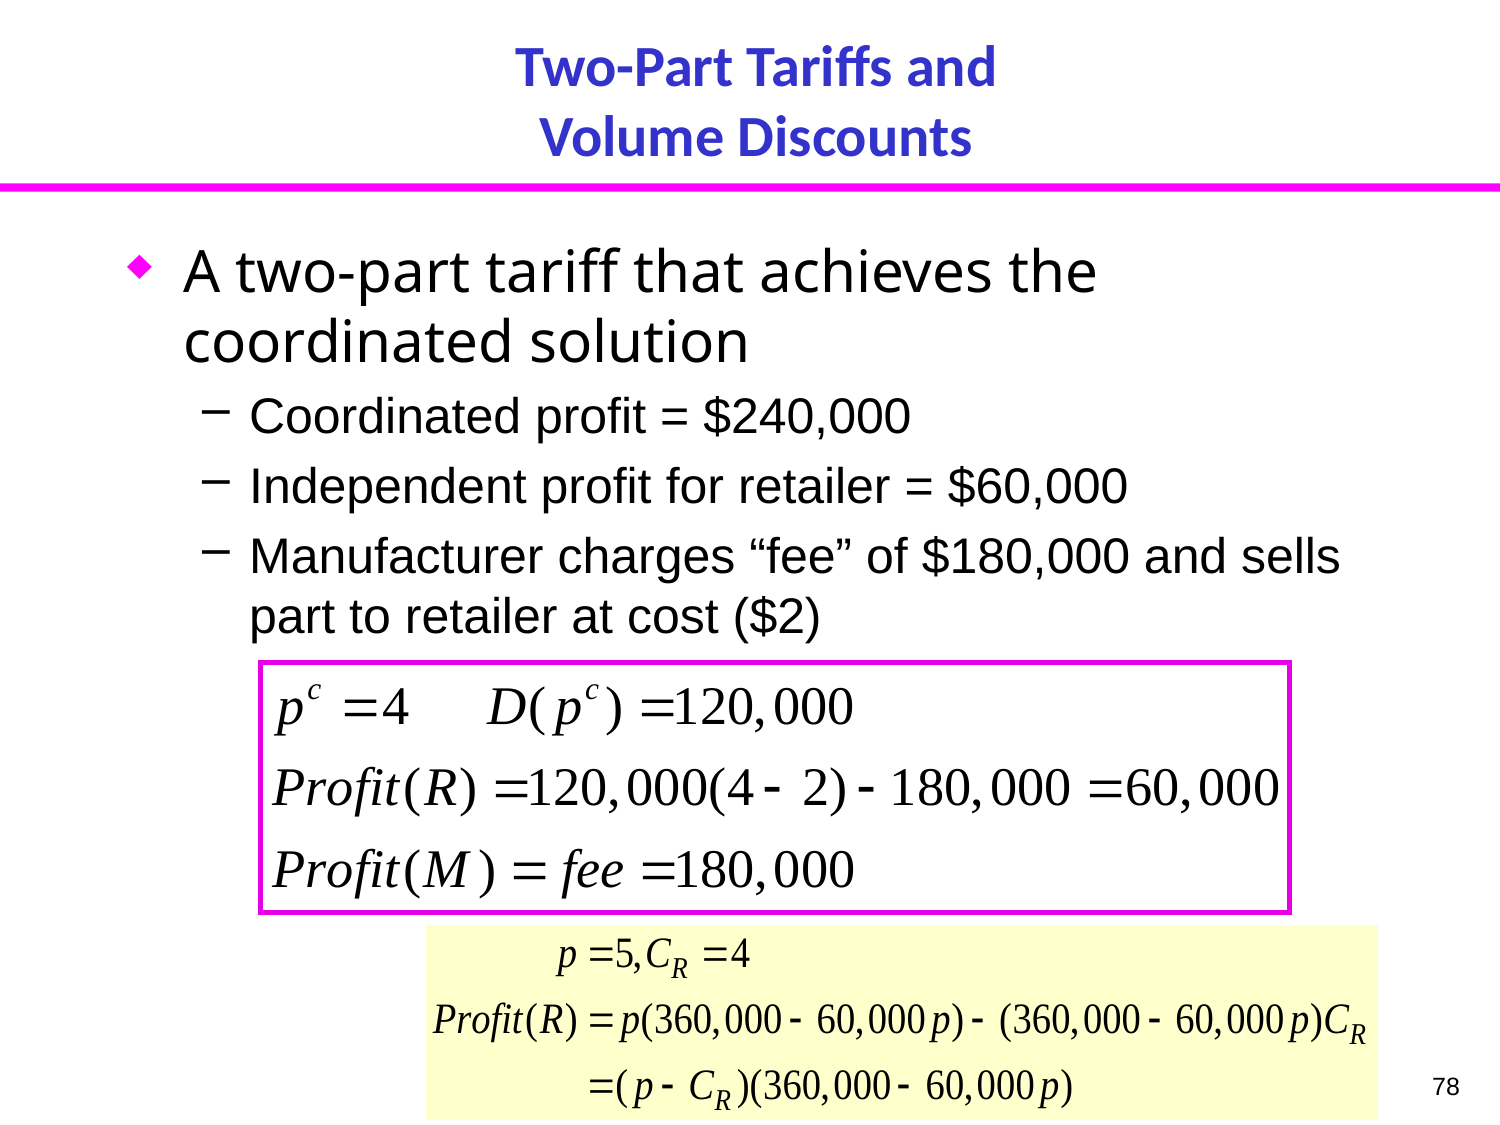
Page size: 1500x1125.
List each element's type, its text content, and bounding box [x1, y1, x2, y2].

list A two-part tariff that achieves the coordinated solution Coordinated profit = $240,000 Independent profit for retailer = $60,000 Manufacturer charges “fee” of $180,000 and sells part to retailer at cost ($2) [112, 226, 1381, 1088]
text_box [426, 924, 1379, 1121]
slide_number 78 [1381, 1062, 1475, 1125]
title Two-Part Tariffs and Volume Discounts [62, 62, 1450, 175]
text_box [262, 664, 1288, 911]
